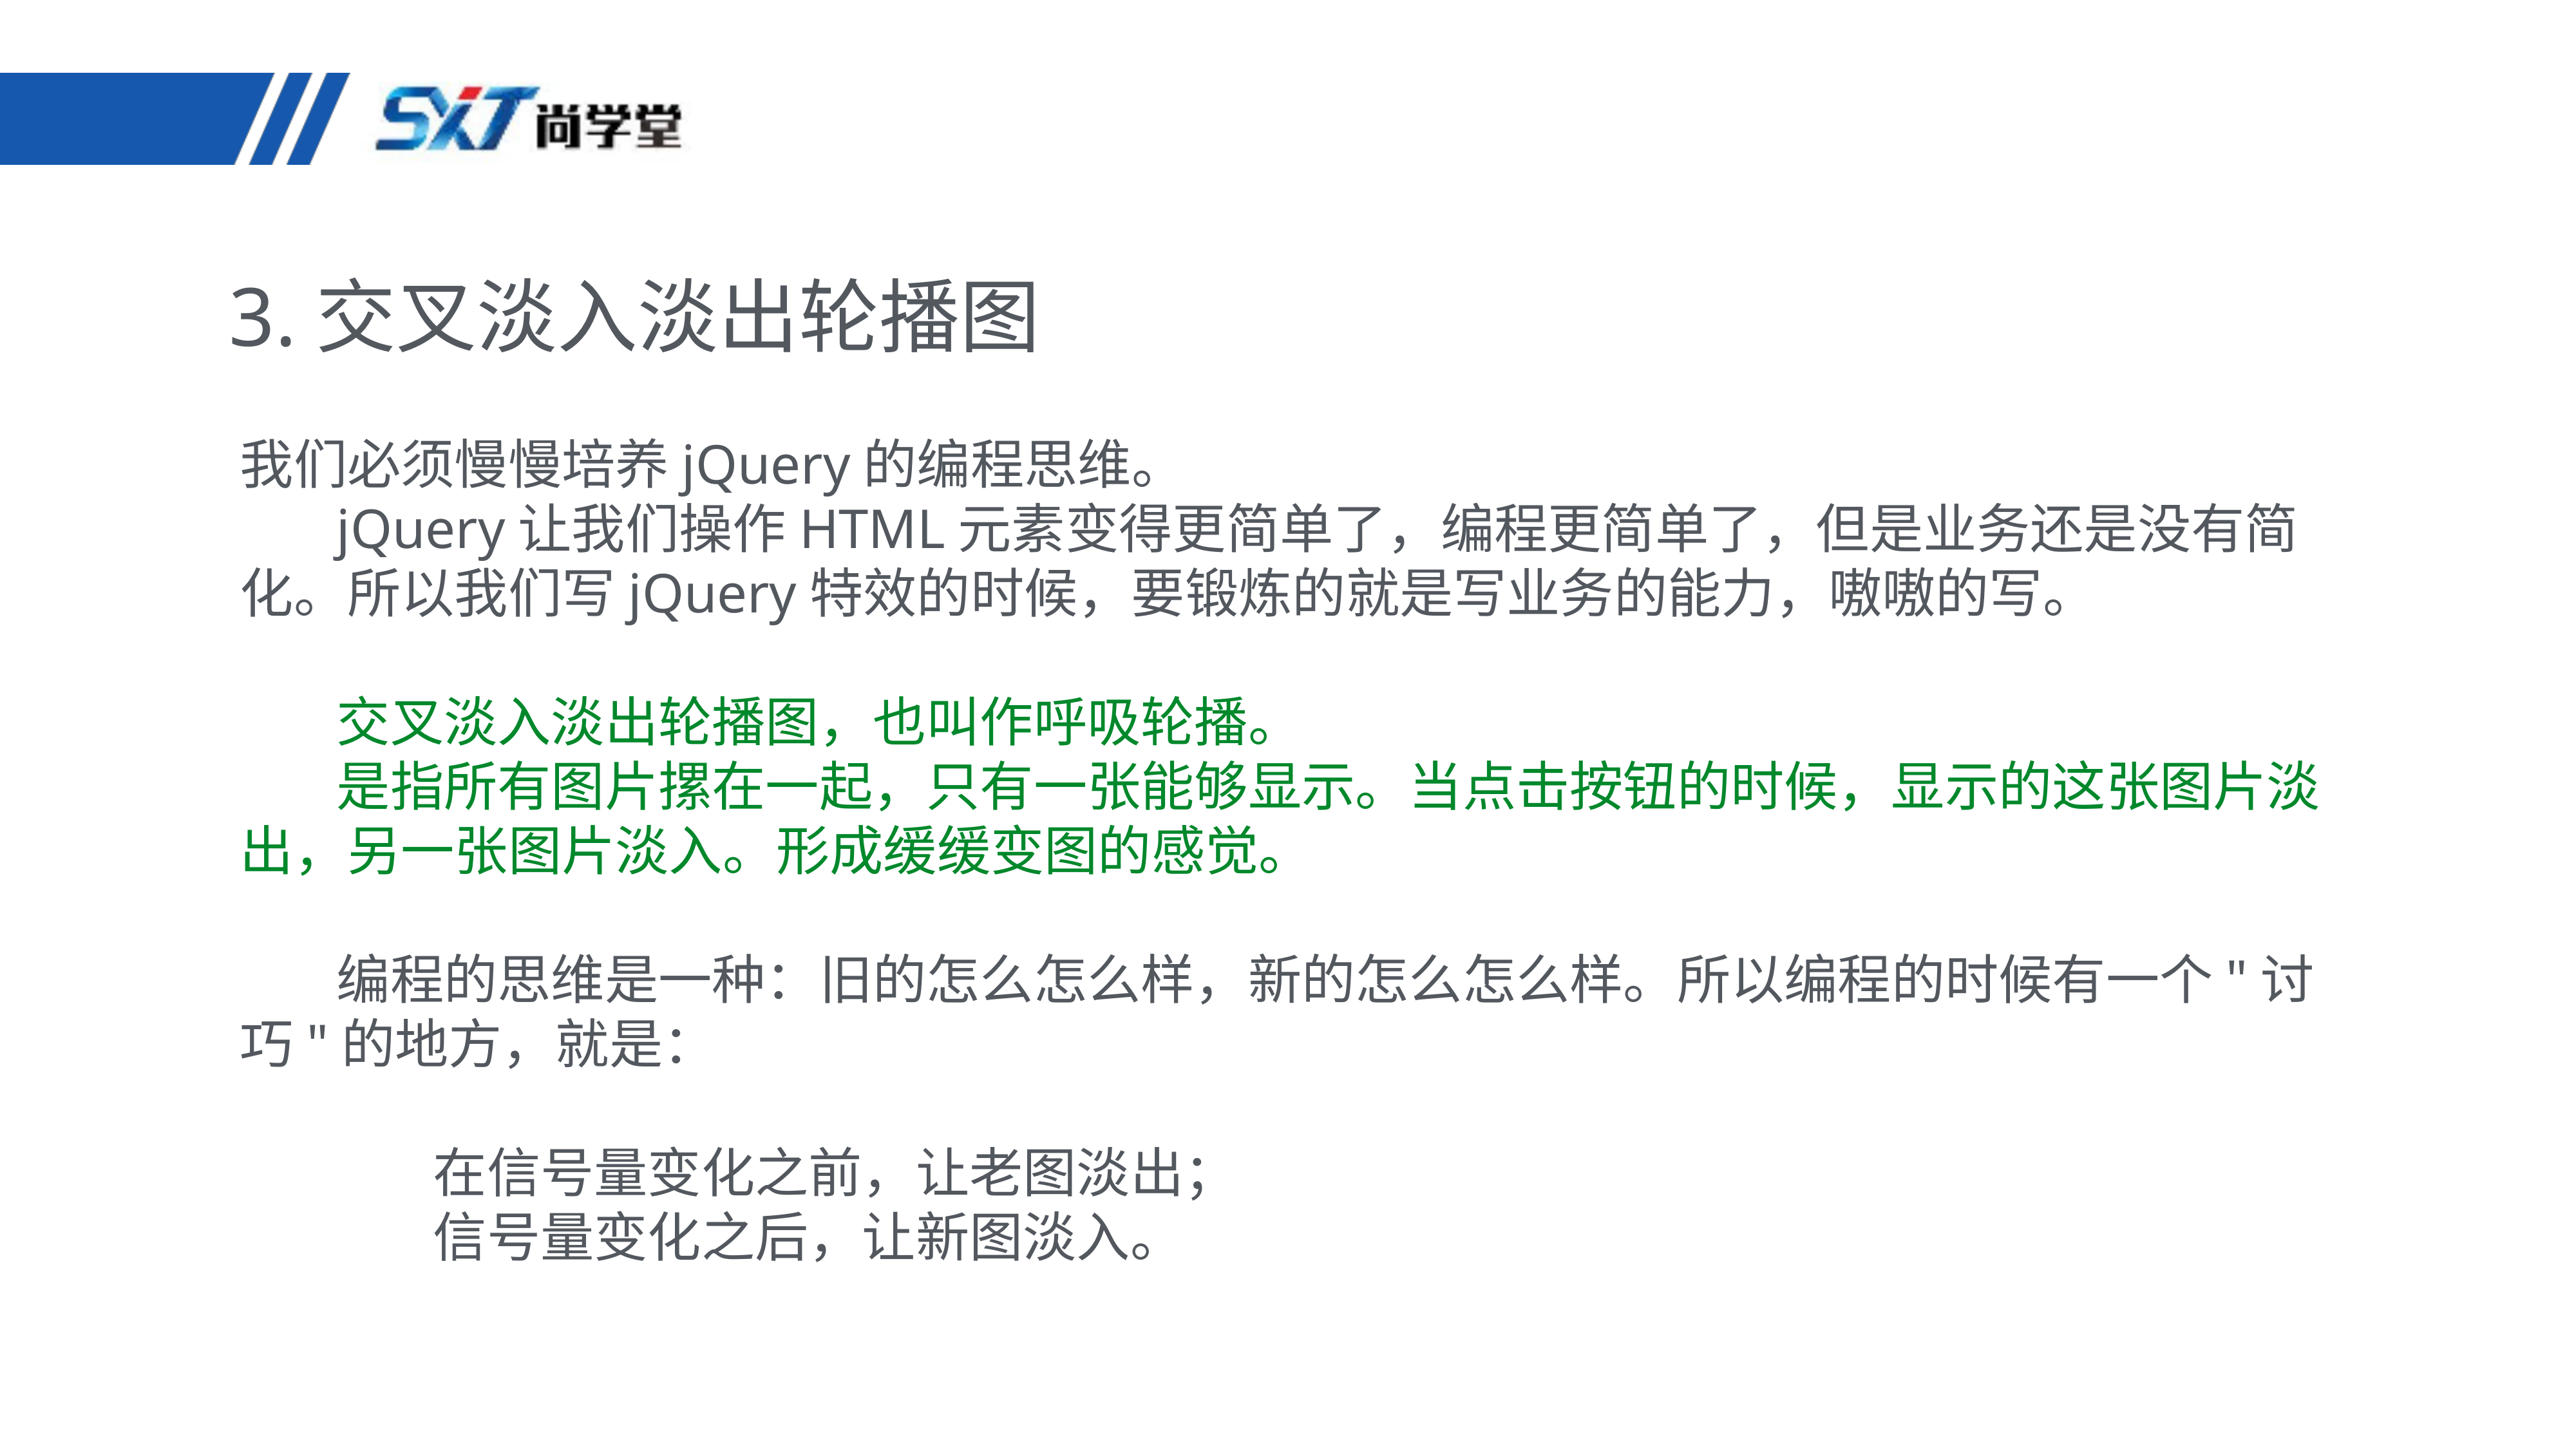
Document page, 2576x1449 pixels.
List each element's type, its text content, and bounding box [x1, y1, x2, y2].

picture [359, 17, 699, 242]
text_box 3.交叉淡入淡出轮播图 [223, 241, 2353, 368]
picture [0, 73, 350, 165]
text_box 我们必须慢慢培养jQuery的编程思维。 jQuery让我们操作HTML元素变得更简单了，编程更简单了，但是业务还是没有简化。所以我们写jQuery特效的时候，要锻炼的就是写业务的能力，嗷嗷的写。 交叉淡入淡出轮播图，也叫作呼吸轮播。 是指所有图片摞在一起，只有一张能够显示。当点击按钮的时候，显示的这张图片淡出，另一张图片淡入。形成缓缓变图的感觉。 编程的思维是一种：旧的怎么怎么样，新的怎么怎么样。所以编程的时候有一个"讨巧"的地方，就是： 在信号量变化之前，让老图淡出； 信号量变化之后，让新图淡入。 [231, 425, 2407, 1273]
